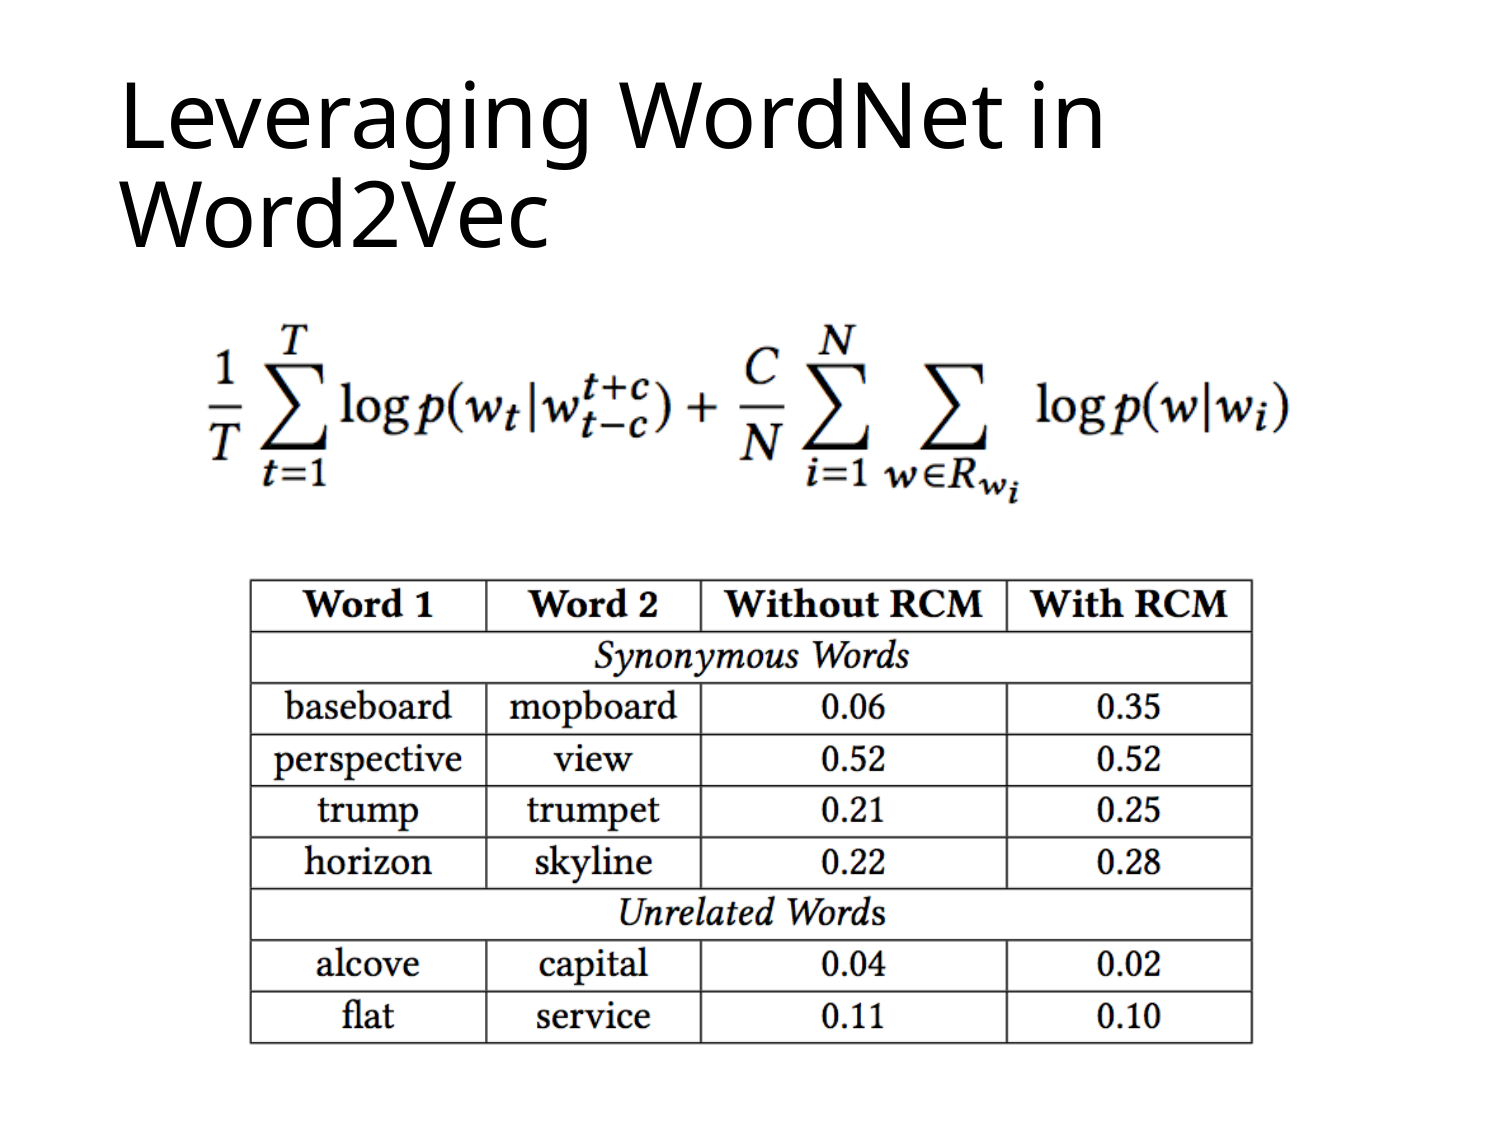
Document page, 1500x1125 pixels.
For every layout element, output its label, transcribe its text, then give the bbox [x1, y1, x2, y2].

picture [234, 570, 1266, 1055]
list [149, 289, 1312, 559]
title Leveraging WordNet in Word2Vec [103, 59, 1397, 278]
